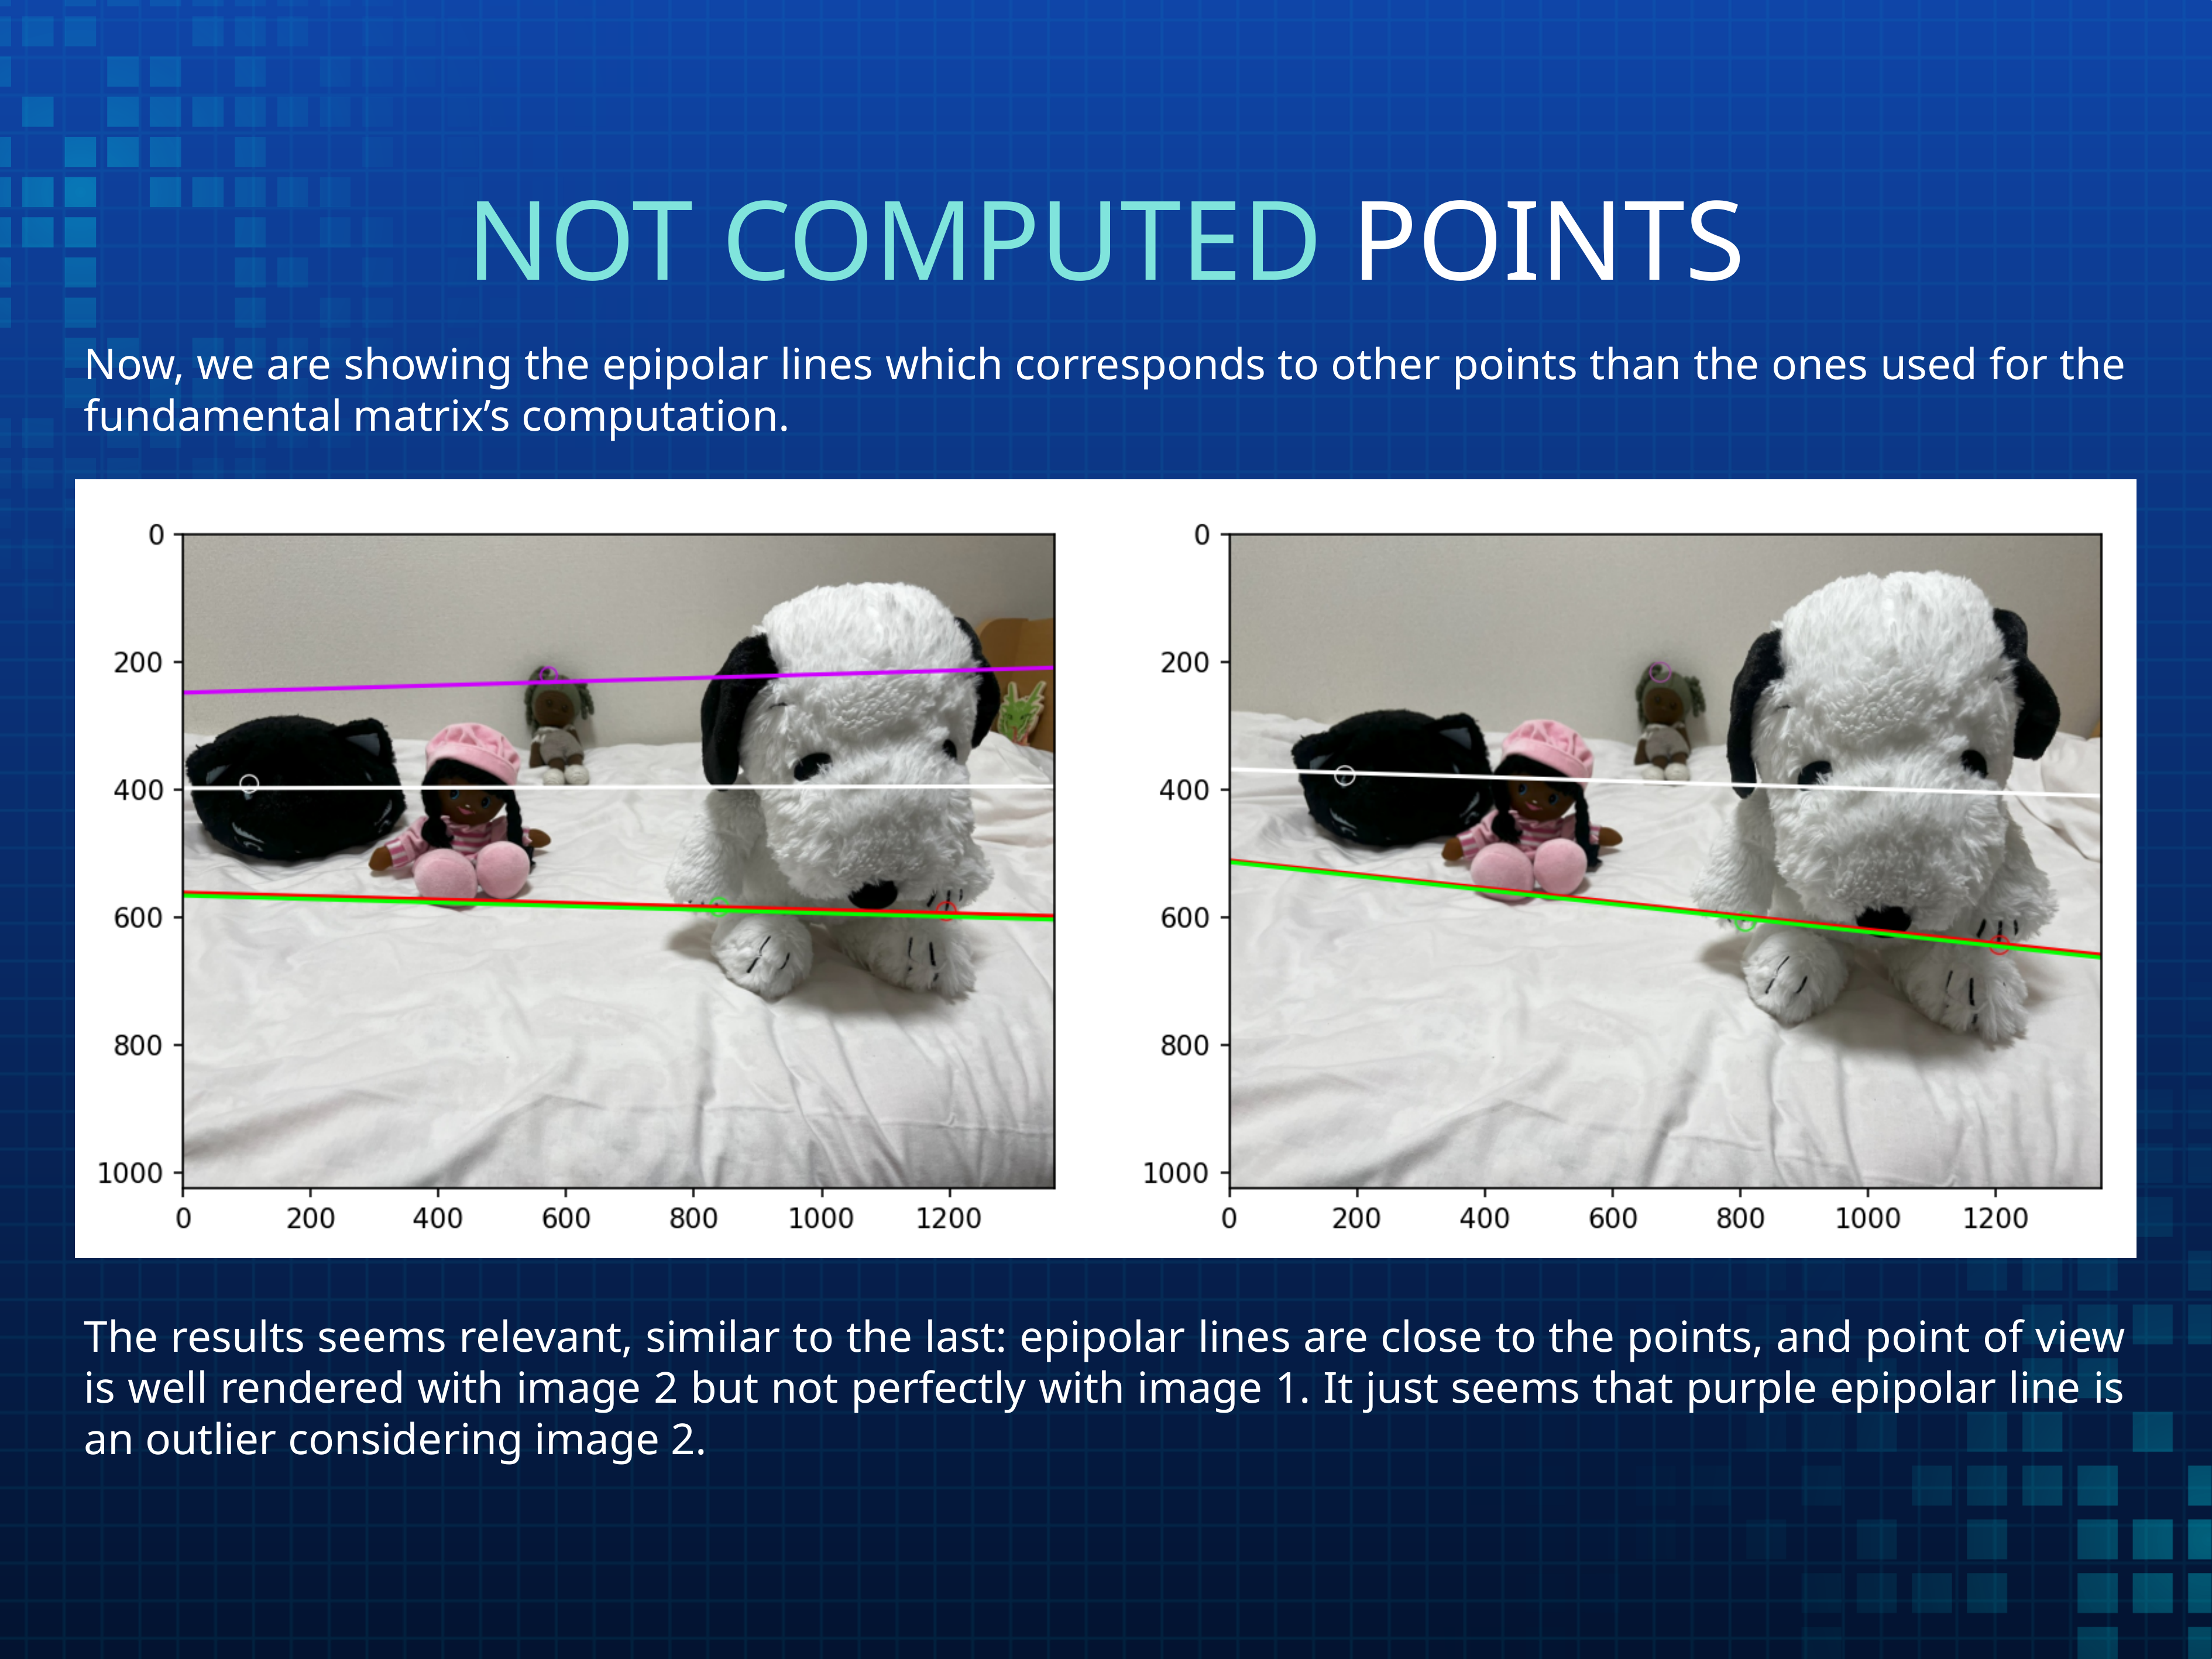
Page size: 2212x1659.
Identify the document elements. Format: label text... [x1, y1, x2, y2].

picture [0, 0, 2212, 1659]
list Now, we are showing the epipolar lines which corresponds to other points than the ones used for the fundamental matrix’s computation. [75, 328, 2137, 437]
text_box The results seems relevant, similar to the last: epipolar lines are close to the points, and point of view is well rendered with image 2 but not perfectly with image 1. It just seems that purple epipolar line is an outlier considering image 2. [75, 1300, 2137, 1410]
title NOT COMPUTED POINTS [75, 143, 2137, 328]
